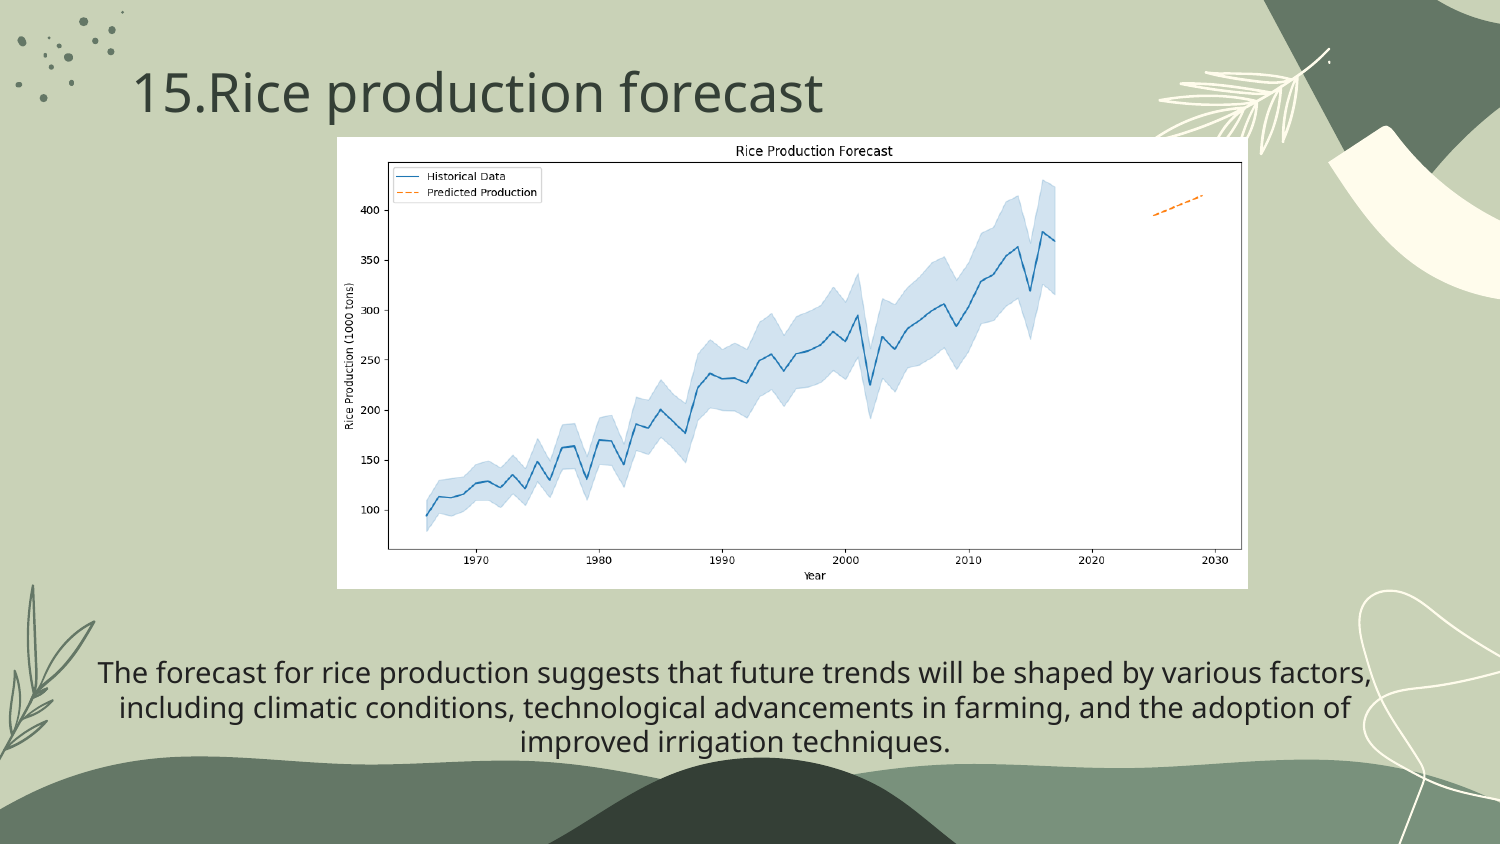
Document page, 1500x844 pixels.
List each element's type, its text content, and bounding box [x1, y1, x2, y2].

picture [337, 137, 1248, 590]
subtitle The forecast for rice production suggests that future trends will be shaped by various factors, including climatic conditions, technological advancements in farming, and the adoption of improved irrigation techniques. [41, 638, 1430, 787]
title 15.Rice production forecast [41, 43, 1308, 138]
